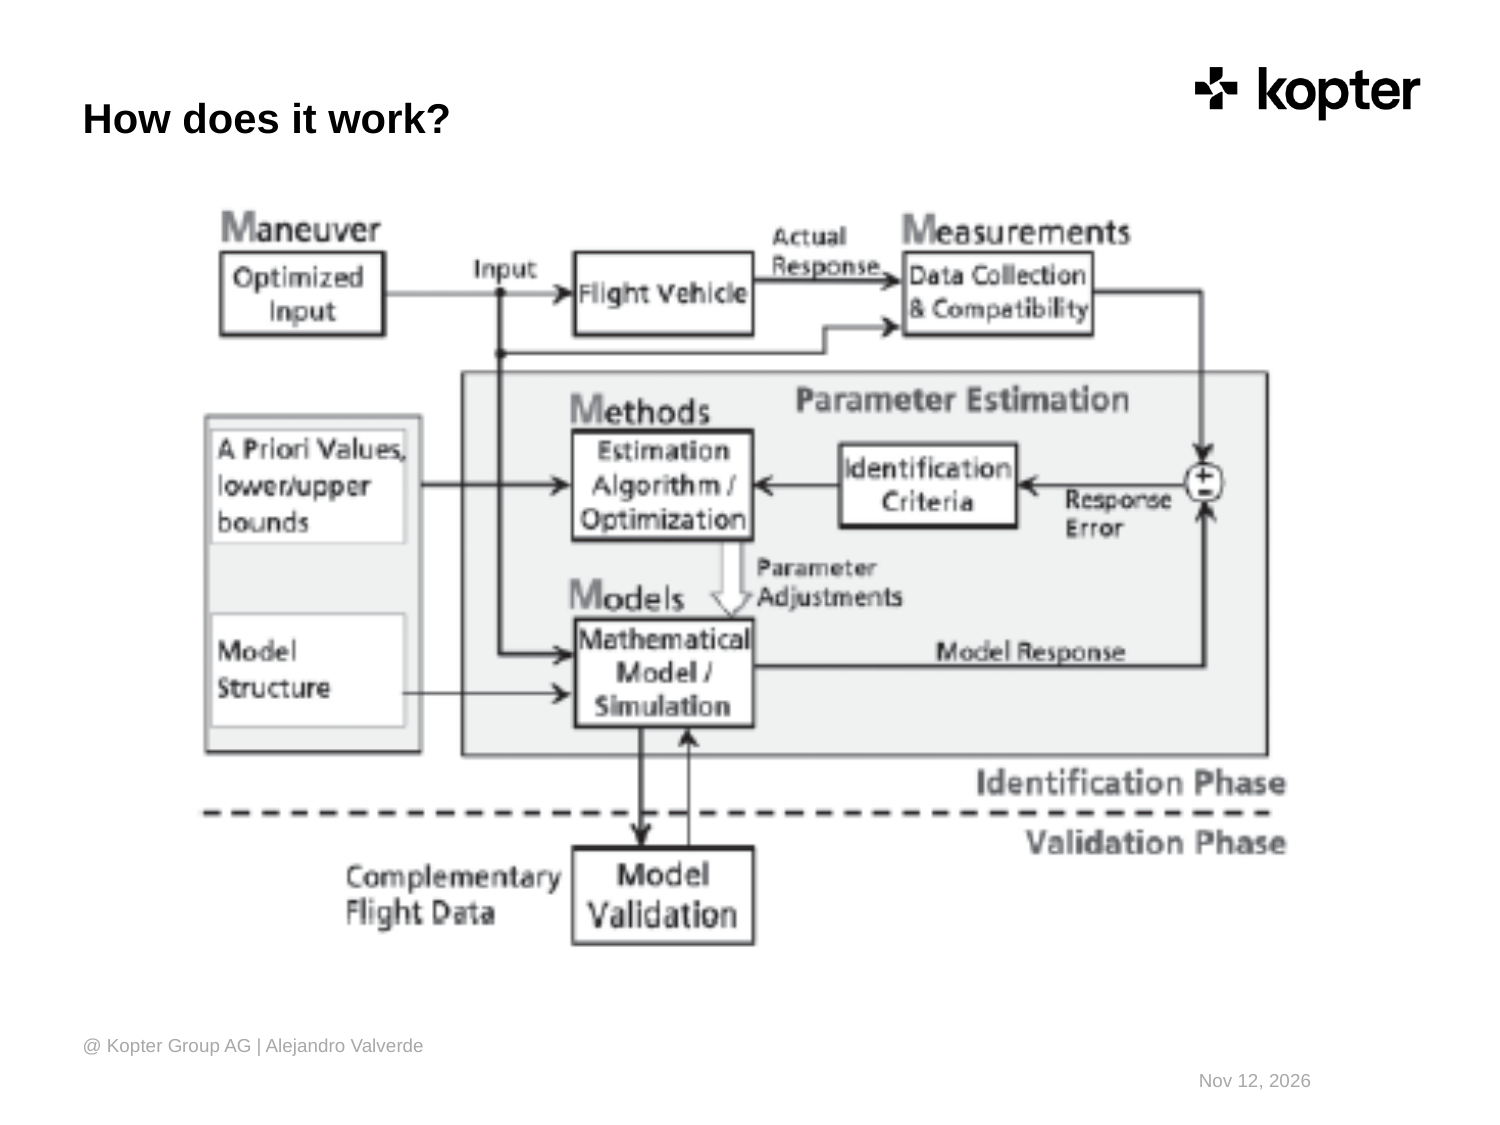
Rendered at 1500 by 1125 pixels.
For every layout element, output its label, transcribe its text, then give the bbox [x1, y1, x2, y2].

picture [1194, 66, 1421, 121]
title How does it work? [82, 64, 1153, 142]
list @ Kopter Group AG | Alejandro Valverde [82, 1033, 703, 1063]
picture [177, 165, 1377, 993]
slide_number 1-Mar-18 [1181, 1069, 1329, 1099]
